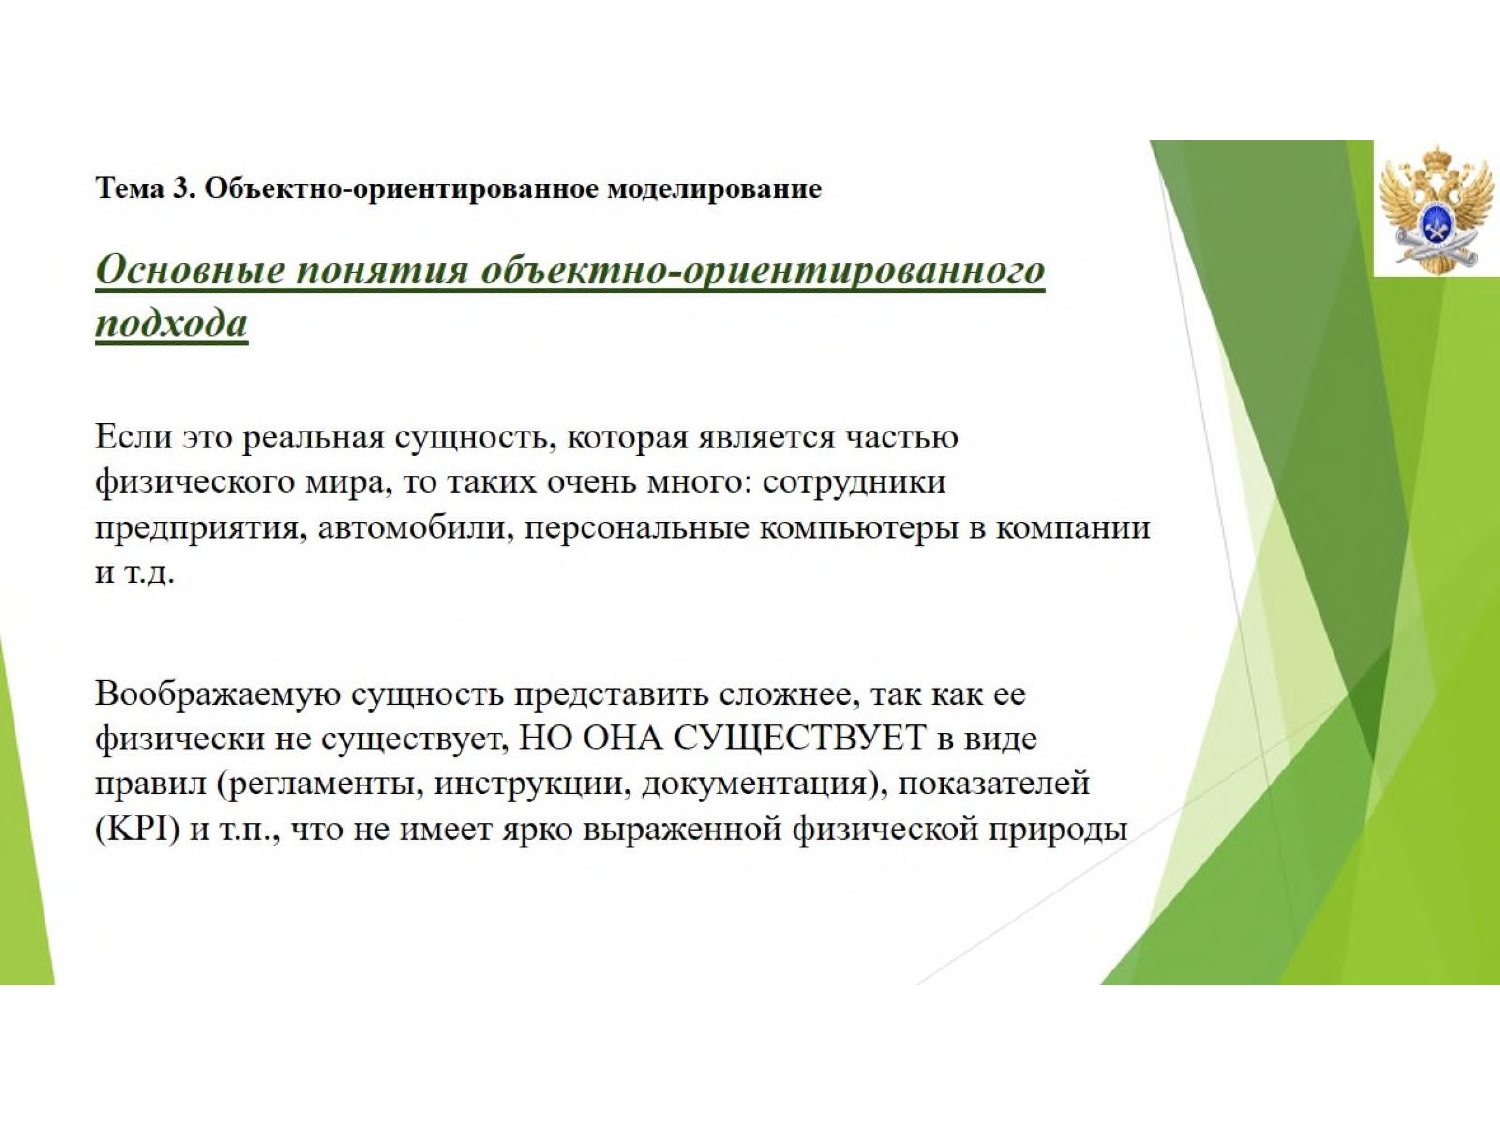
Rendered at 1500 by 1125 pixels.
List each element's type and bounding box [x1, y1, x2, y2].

picture [0, 140, 1500, 985]
